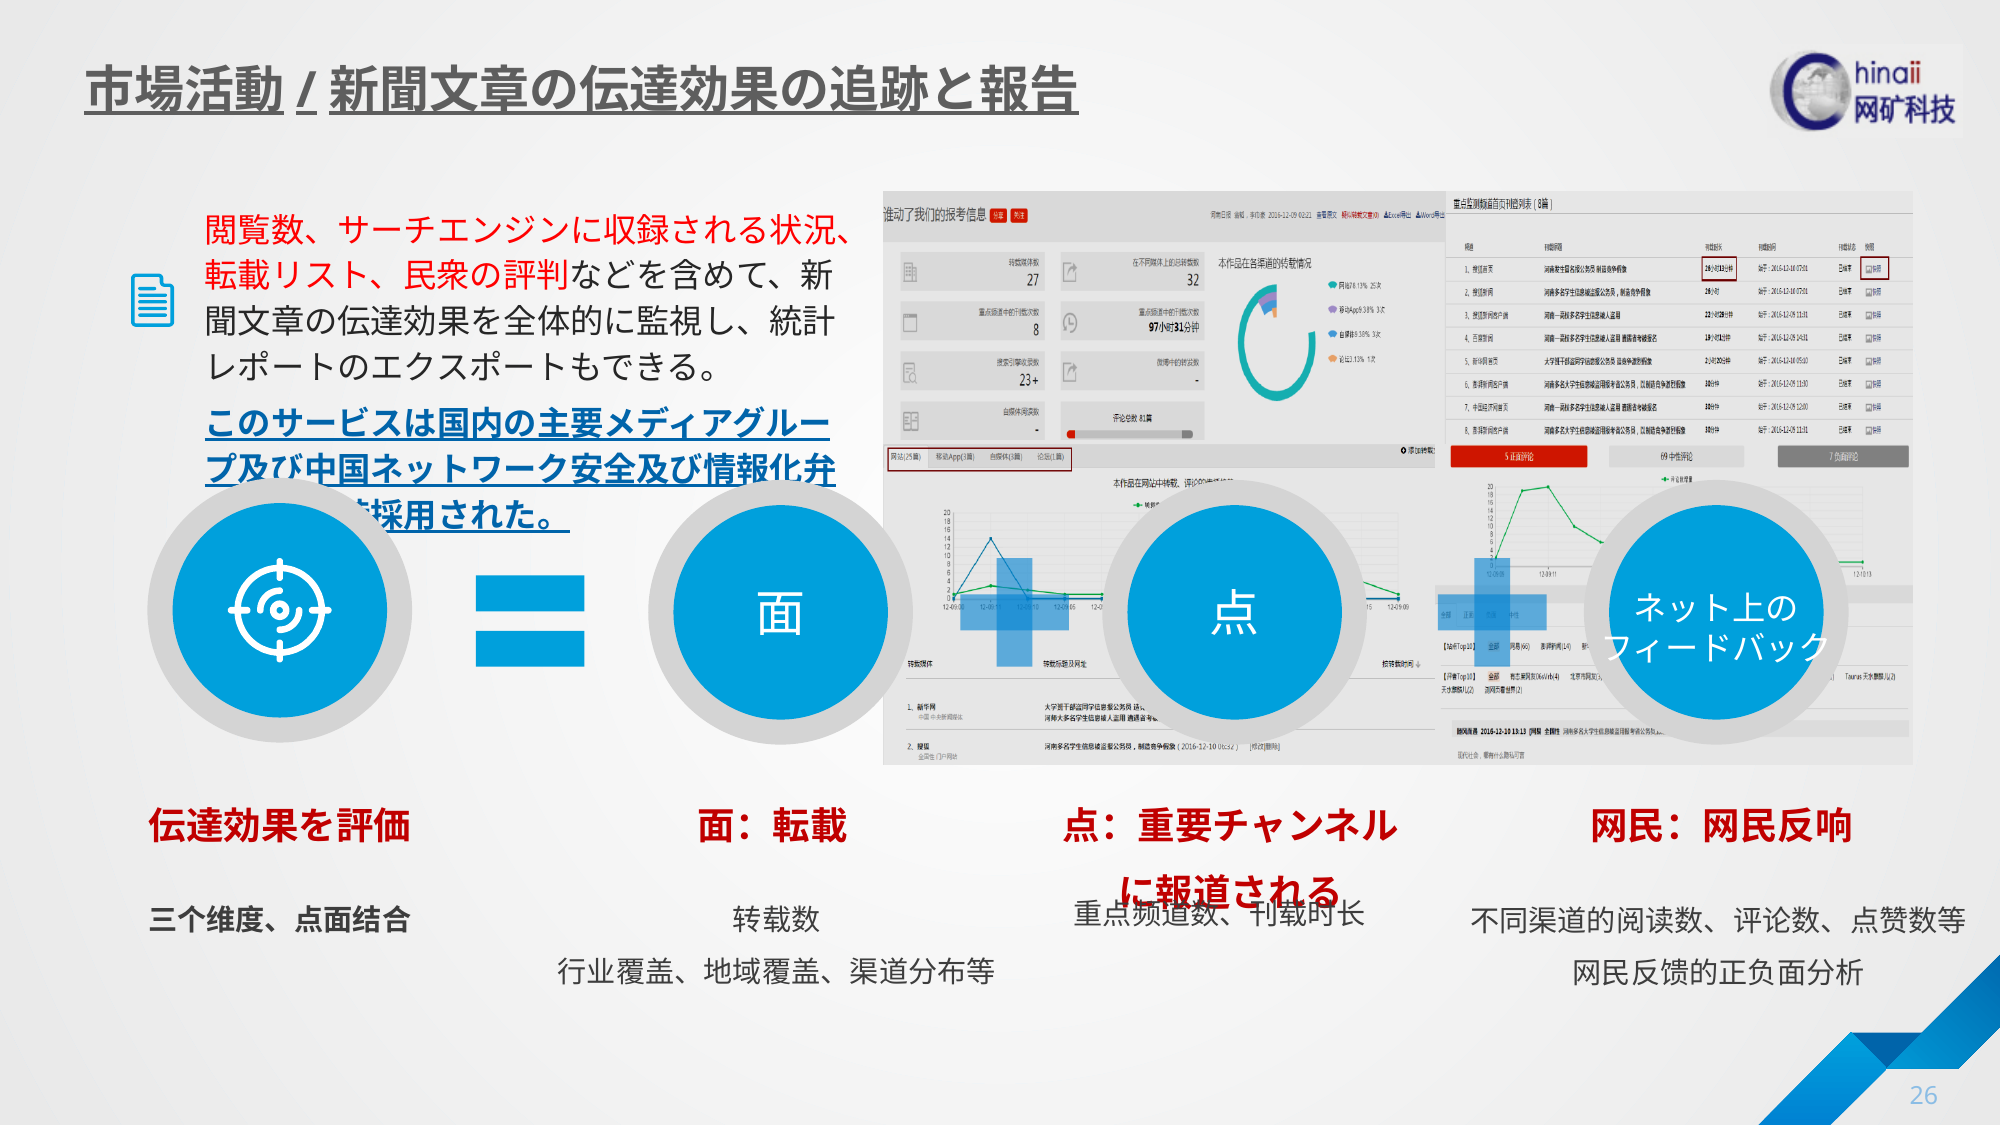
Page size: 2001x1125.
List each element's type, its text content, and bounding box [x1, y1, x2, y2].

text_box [147, 477, 413, 743]
title 市場活動/新聞文章の伝達効果の追跡と報告 [69, 40, 1712, 142]
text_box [54, 772, 1992, 999]
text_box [1437, 558, 1547, 667]
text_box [1583, 479, 1850, 745]
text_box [1102, 479, 1367, 745]
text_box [648, 479, 913, 745]
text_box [883, 191, 1913, 765]
slide_number 26 [1869, 1068, 1979, 1125]
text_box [131, 195, 864, 546]
picture [1767, 44, 1963, 138]
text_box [475, 575, 585, 667]
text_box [960, 558, 1069, 667]
